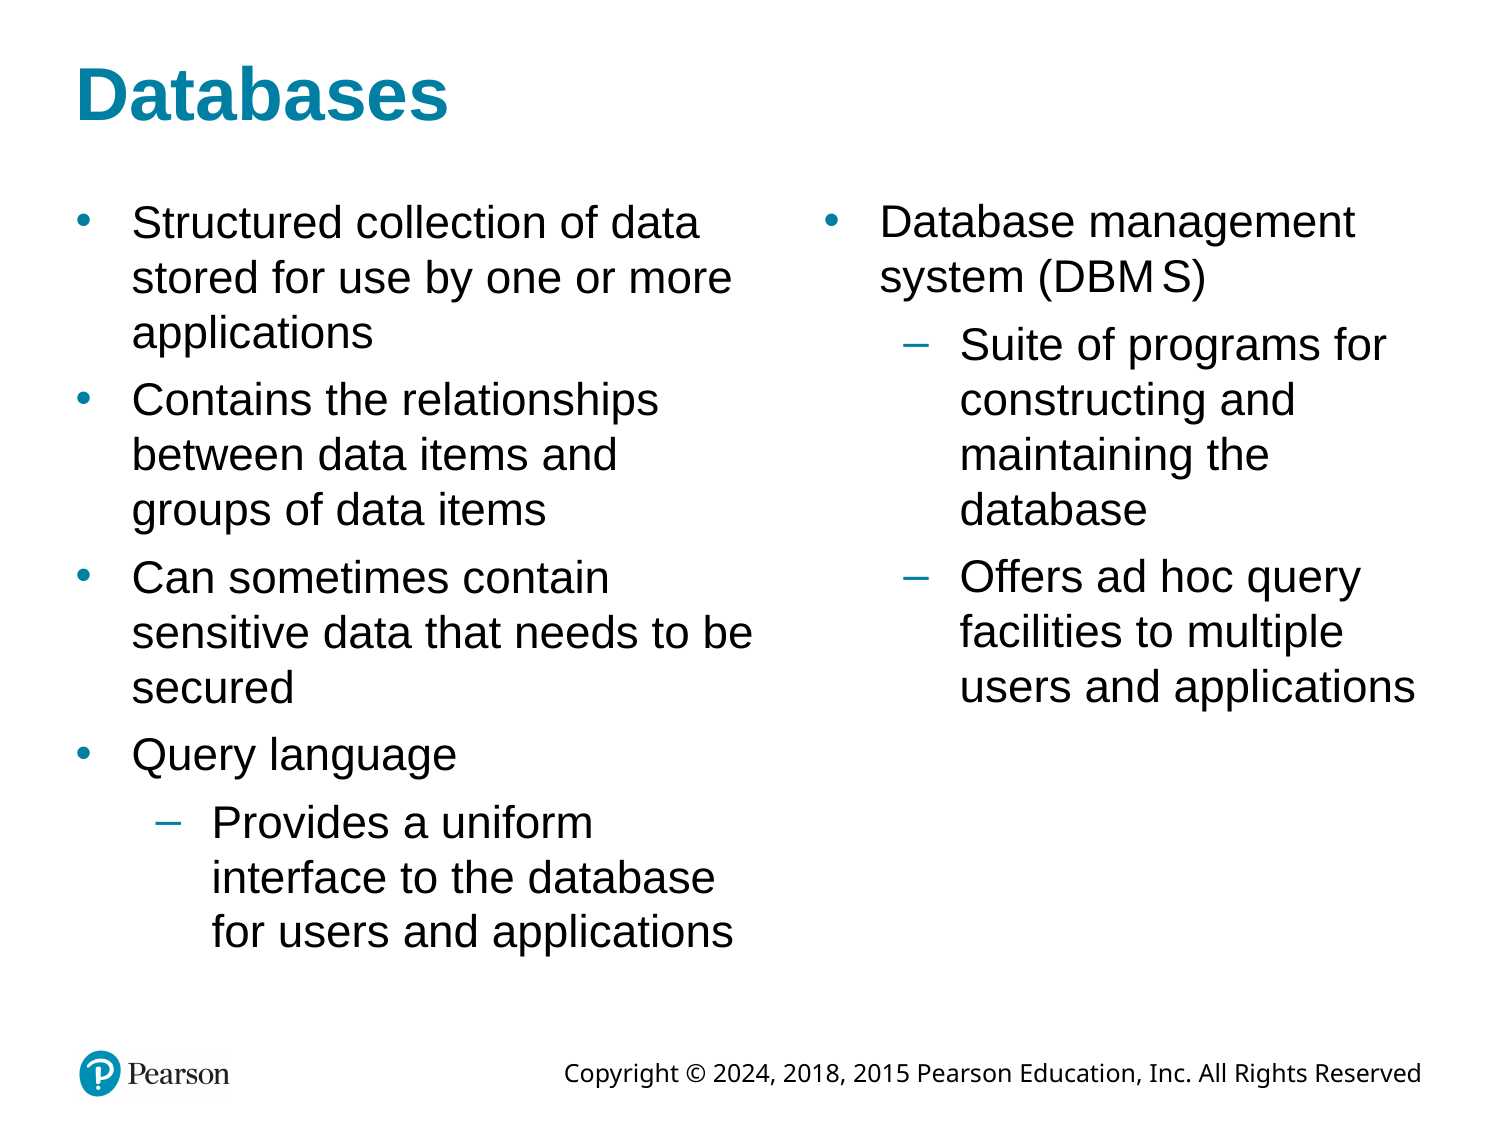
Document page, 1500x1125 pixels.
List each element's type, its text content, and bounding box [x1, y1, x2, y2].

picture [78, 1049, 231, 1098]
list Database management system (D B M S) Suite of programs for constructing and maintaining the database Offers ad hoc query facilities to multiple users and applications [823, 130, 1423, 774]
title Databases [75, 0, 1425, 188]
list Structured collection of data stored for use by one or more applications Contains the relationships between data items and groups of data items Can sometimes contain sensitive data that needs to be secured Query language Provides a uniform interface to the database for users and applications [75, 189, 762, 961]
